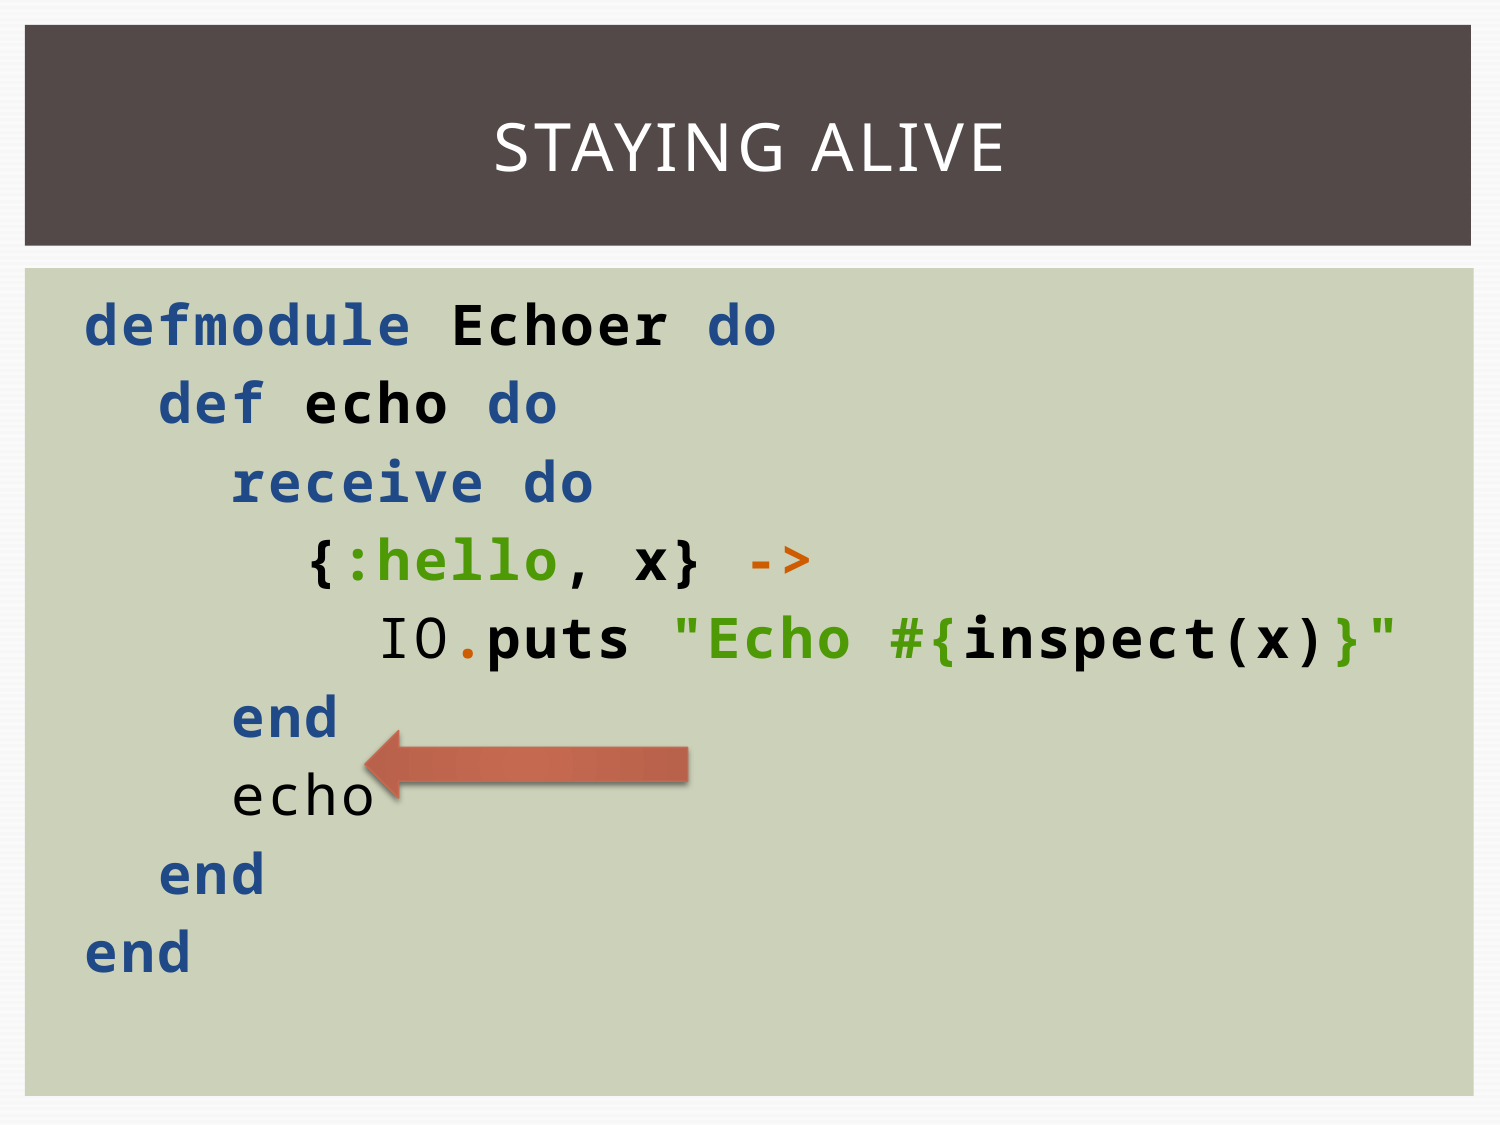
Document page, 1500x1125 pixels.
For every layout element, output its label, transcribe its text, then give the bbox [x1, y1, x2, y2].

list defmodule Echoer do def echo do receive do {:hello, x} -> IO.puts "Echo #{inspect(x)}" end echo end end [62, 281, 1442, 1005]
text_box [364, 729, 689, 799]
title Staying ALIVE [62, 58, 1438, 232]
